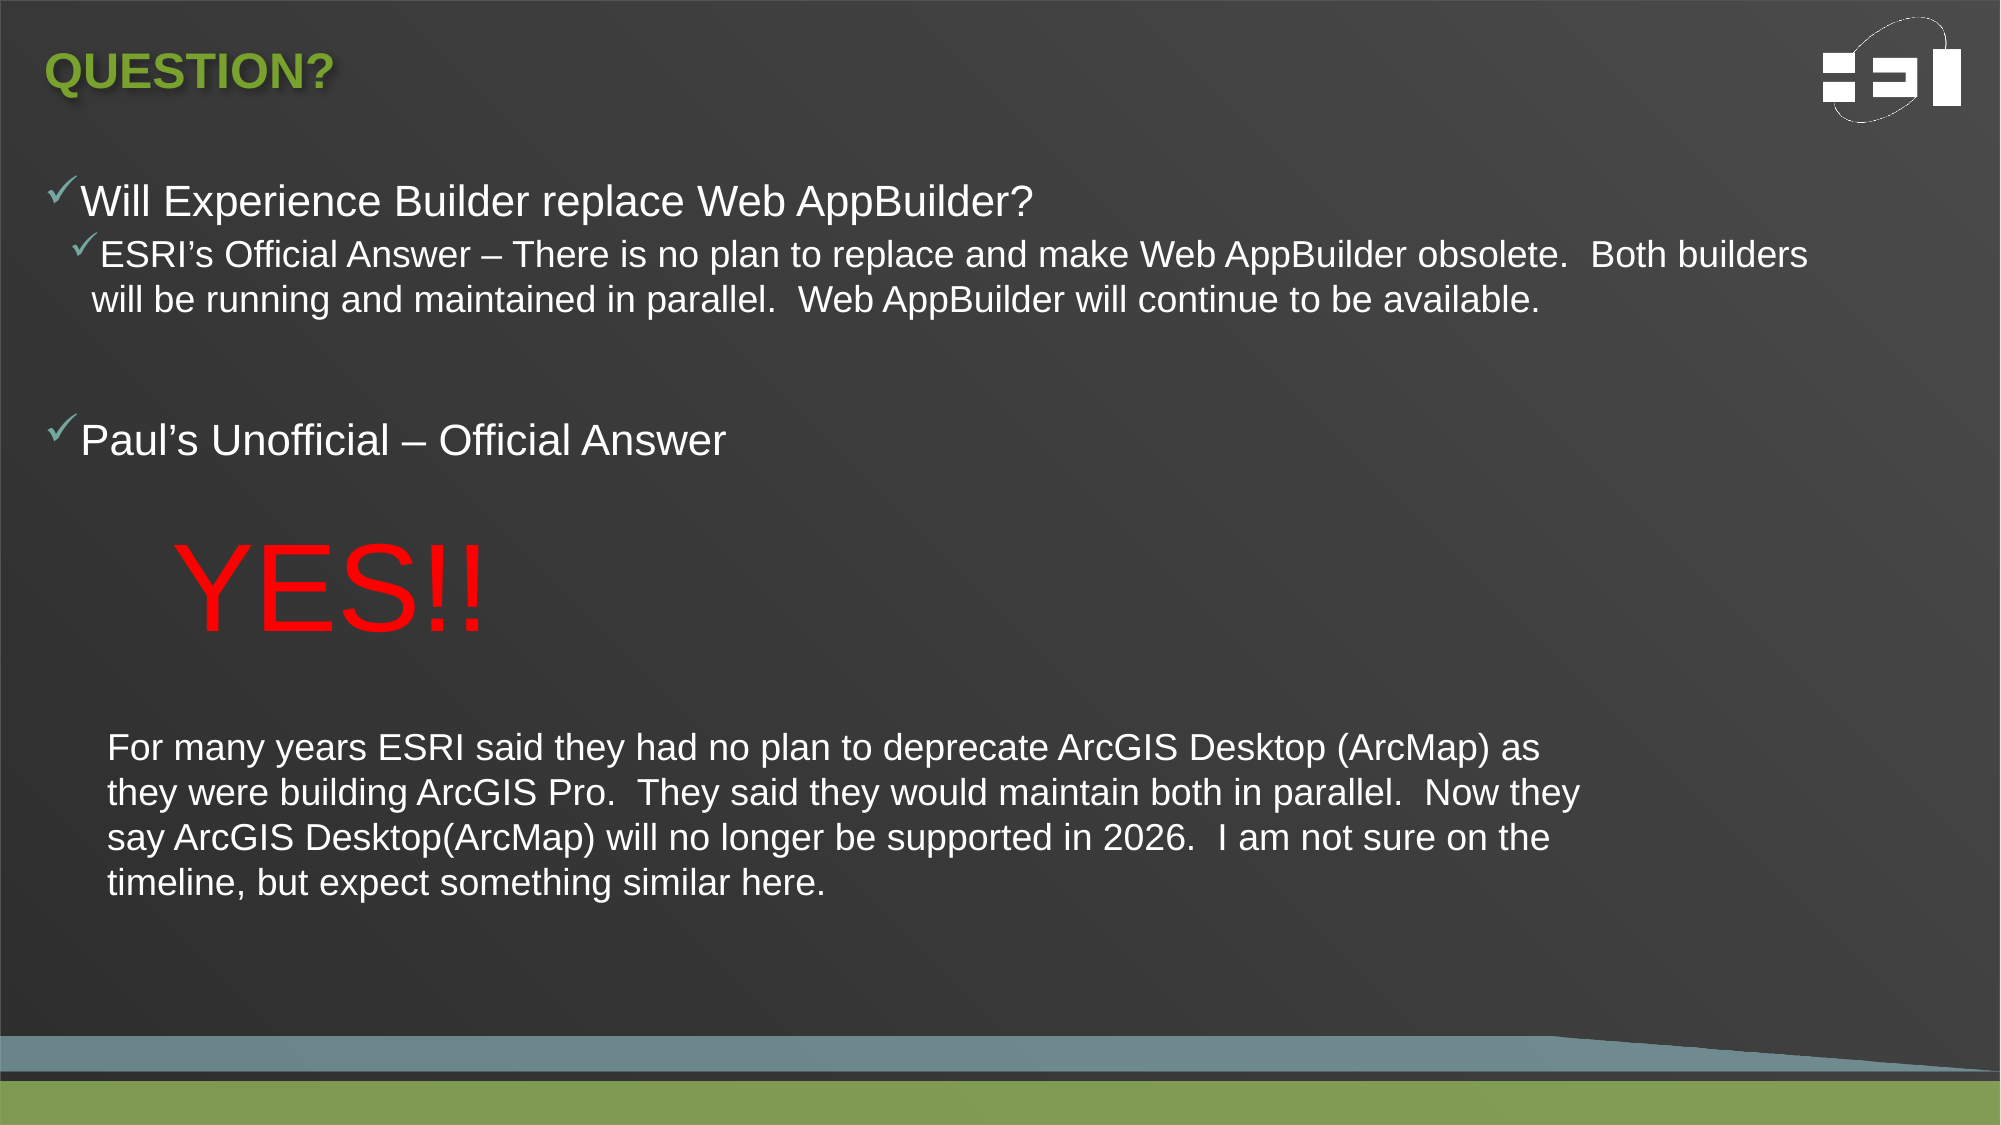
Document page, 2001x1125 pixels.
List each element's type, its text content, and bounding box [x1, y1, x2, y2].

text_box YES!! [156, 498, 591, 664]
picture [0, 1036, 2001, 1125]
list Will Experience Builder replace Web AppBuilder? ESRI’s Official Answer – There is no plan to replace and make Web AppBuilder obsolete. Both builders will be running and maintained in parallel. Web AppBuilder will continue to be available. [29, 165, 1844, 353]
title Question? [29, 31, 1786, 113]
picture [1823, 12, 1961, 127]
text_box Paul’s Unofficial – Official Answer [29, 403, 1844, 503]
text_box For many years ESRI said they had no plan to deprecate ArcGIS Desktop (ArcMap) as they were building ArcGIS Pro. They said they would maintain both in parallel. Now they say ArcGIS Desktop(ArcMap) will no longer be supported in 2026. I am not sure on the timeline, but expect something similar here. [92, 715, 1606, 911]
